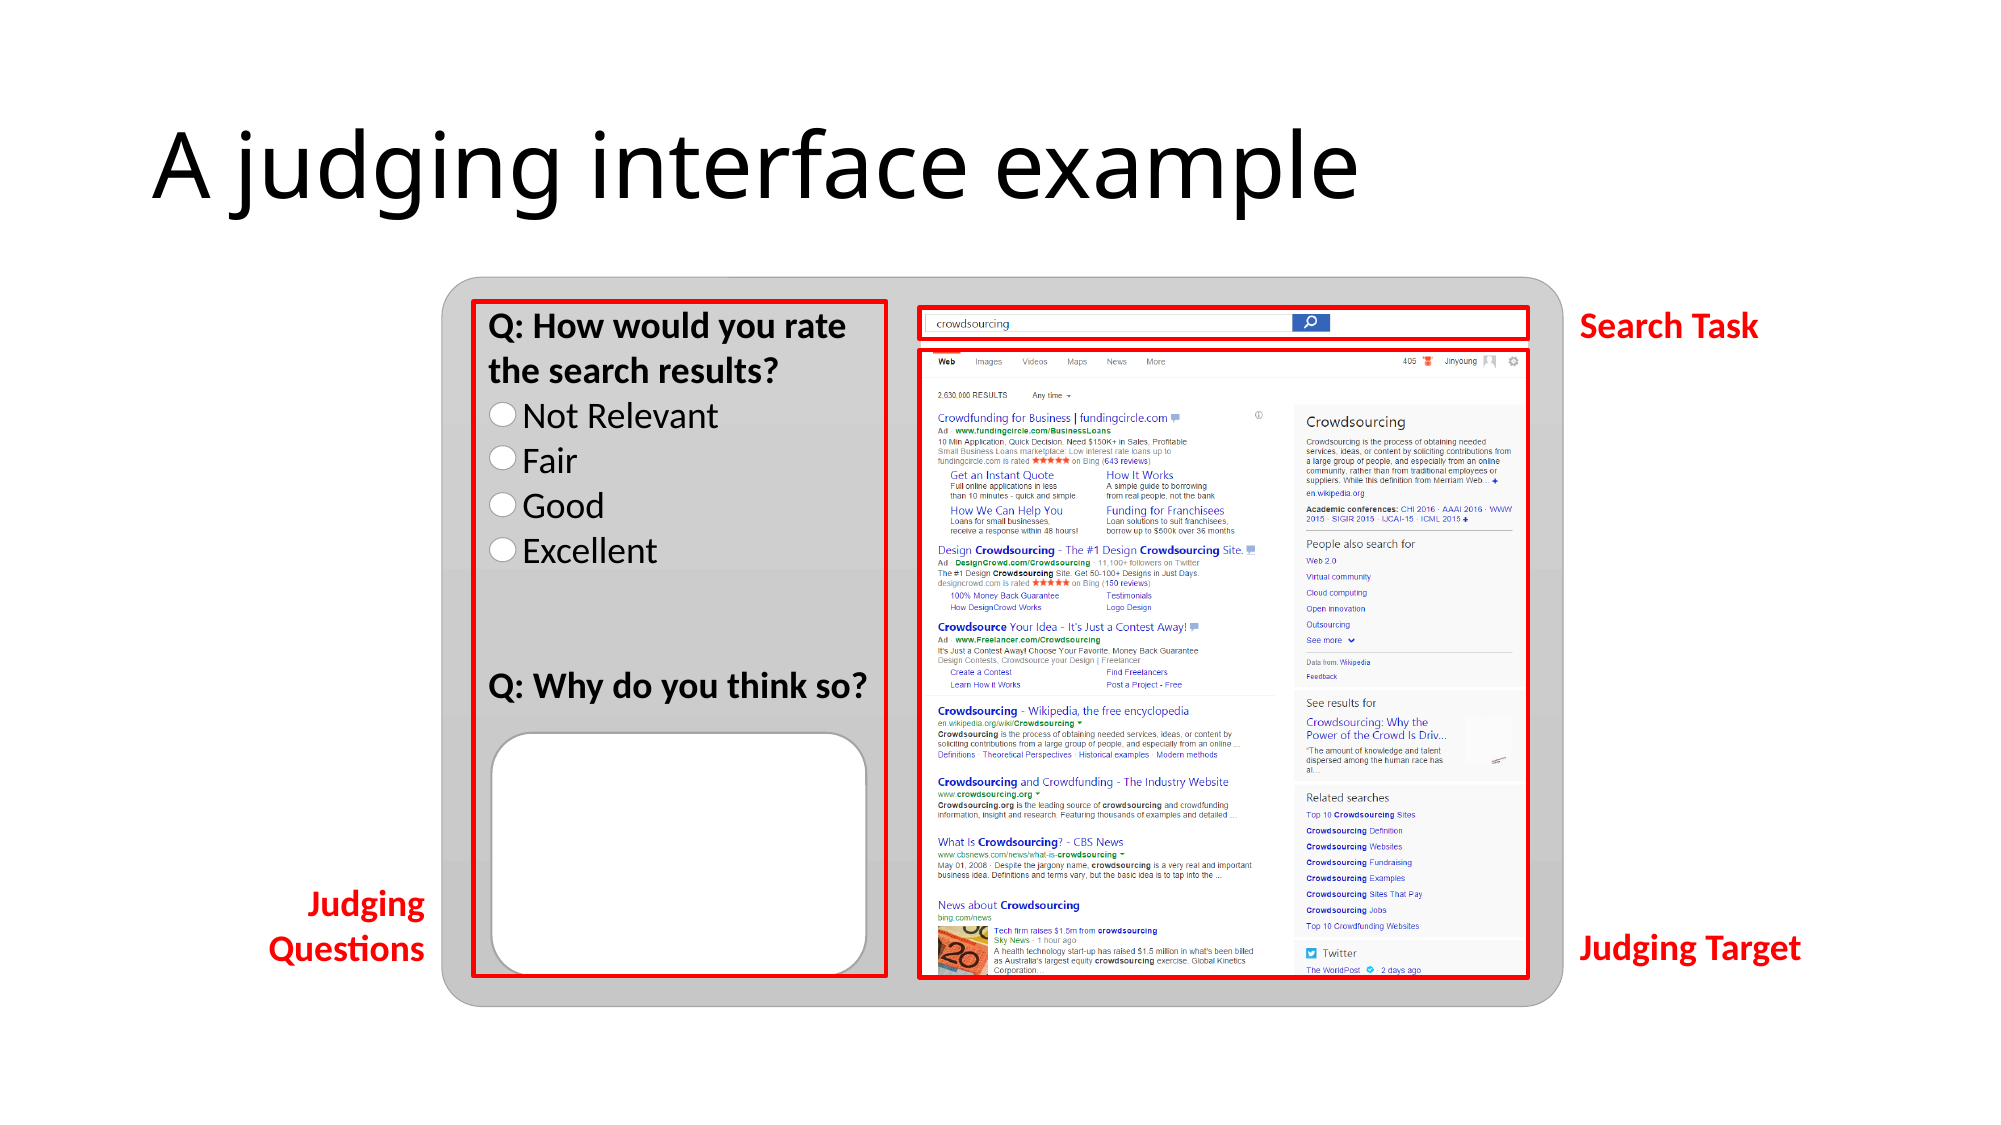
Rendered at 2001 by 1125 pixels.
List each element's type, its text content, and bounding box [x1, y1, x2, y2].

title A judging interface example [137, 59, 1863, 278]
text_box Q: How would you rate the search results? Not Relevant Fair Good Excellent Q: Why do you think so? [473, 293, 904, 759]
text_box Search Task [1565, 293, 1781, 354]
text_box [441, 278, 1564, 1008]
picture [921, 309, 1528, 978]
text_box Judging Target [1565, 915, 1846, 976]
text_box [473, 301, 886, 977]
text_box Judging Questions [159, 871, 440, 977]
